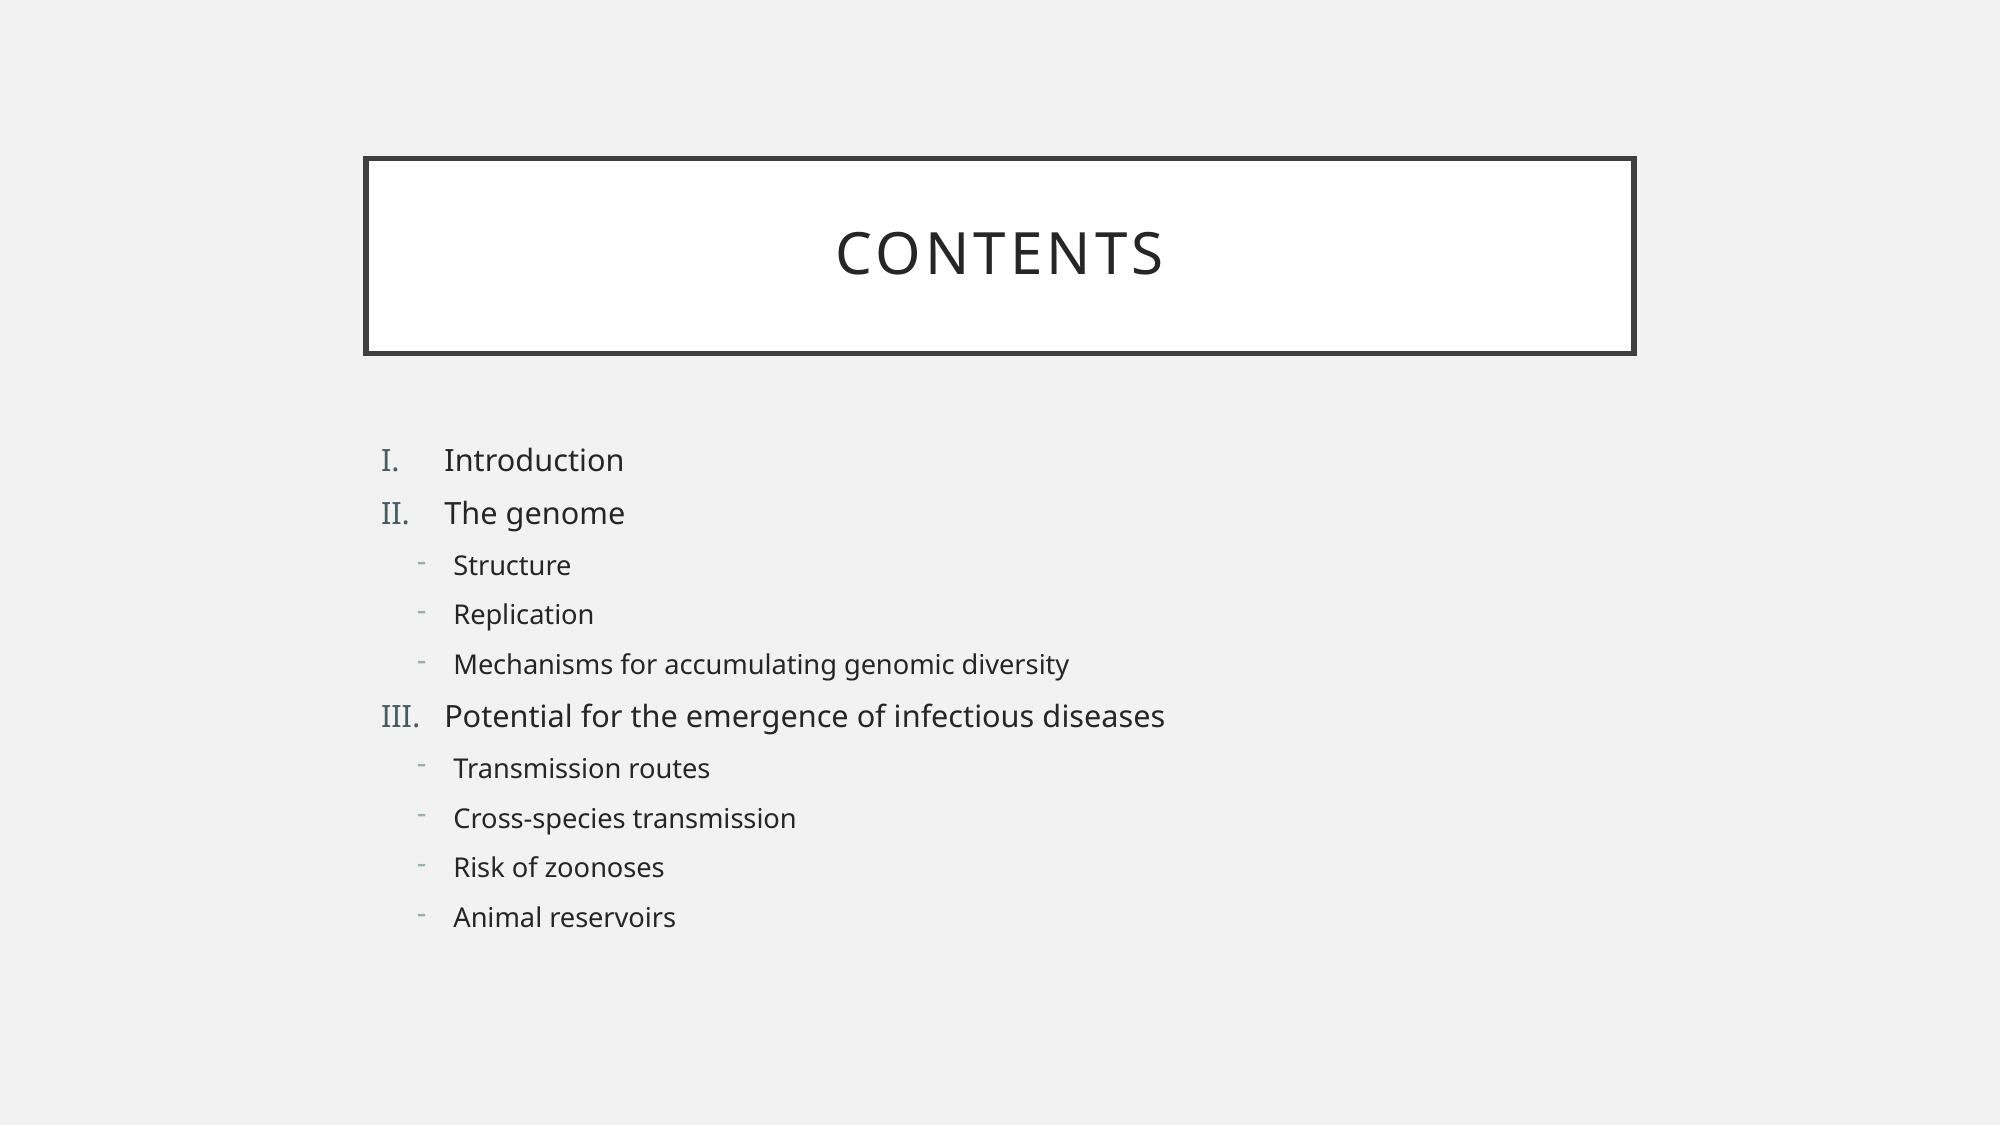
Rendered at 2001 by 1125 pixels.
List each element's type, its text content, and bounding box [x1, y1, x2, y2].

list Introduction The genome Structure Replication Mechanisms for accumulating genomic diversity Potential for the emergence of infectious diseases Transmission routes Cross-species transmission Risk of zoonoses Animal reservoirs [366, 432, 1634, 942]
title Contents [363, 156, 1637, 356]
